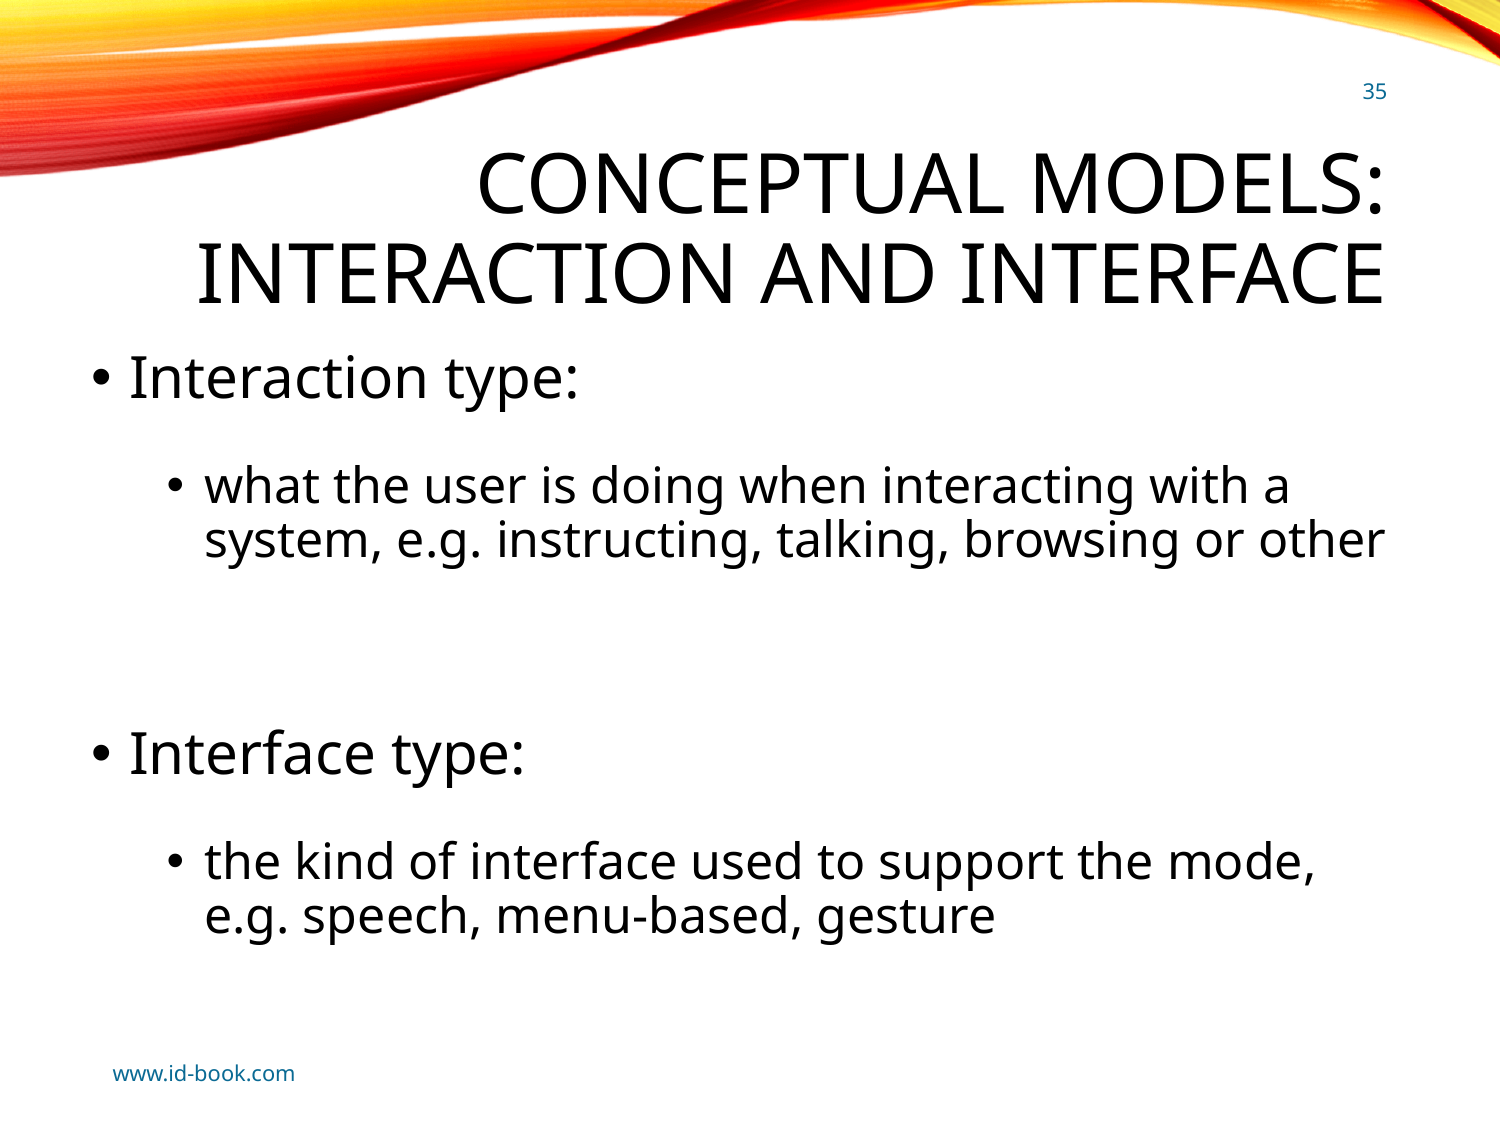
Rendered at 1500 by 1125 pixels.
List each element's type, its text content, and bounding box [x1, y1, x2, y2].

slide_number 35 [1078, 62, 1403, 123]
list Interaction type: what the user is doing when interacting with a system, e.g. instructing, talking, browsing or other Interface type: the kind of interface used to support the mode, e.g. speech, menu-based, gesture [76, 340, 1427, 1059]
picture [0, 0, 1500, 178]
footer www.id-book.com [97, 1042, 1030, 1103]
title Conceptual models: interaction and interface [135, 125, 1403, 338]
